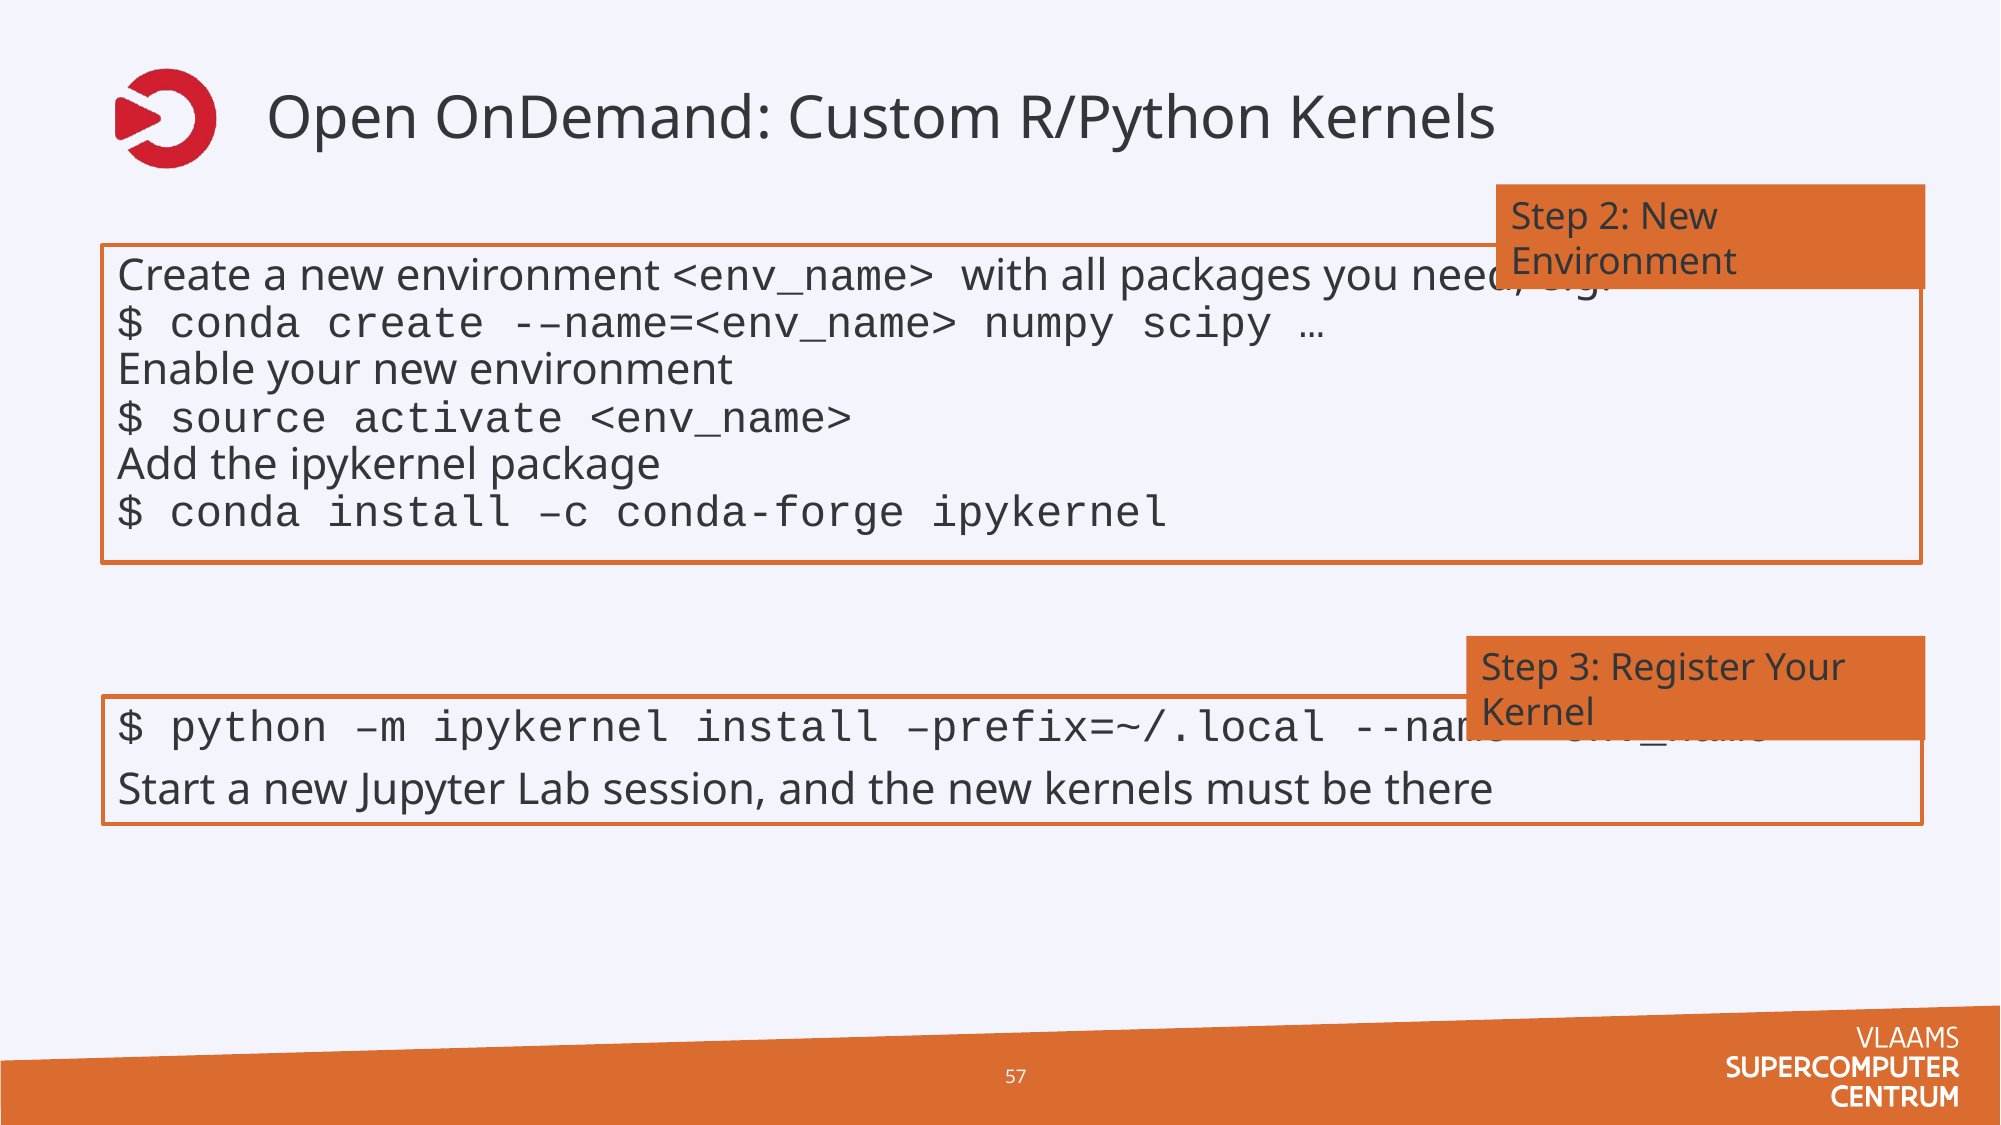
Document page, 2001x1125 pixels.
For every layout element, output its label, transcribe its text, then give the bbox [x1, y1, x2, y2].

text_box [102, 184, 1926, 563]
picture [1725, 1021, 1960, 1117]
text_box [102, 635, 1926, 824]
picture [102, 54, 230, 183]
text_box Open OnDemand: Custom R/Python Kernels [118, 54, 1520, 184]
text_box 57 [958, 1047, 1042, 1108]
